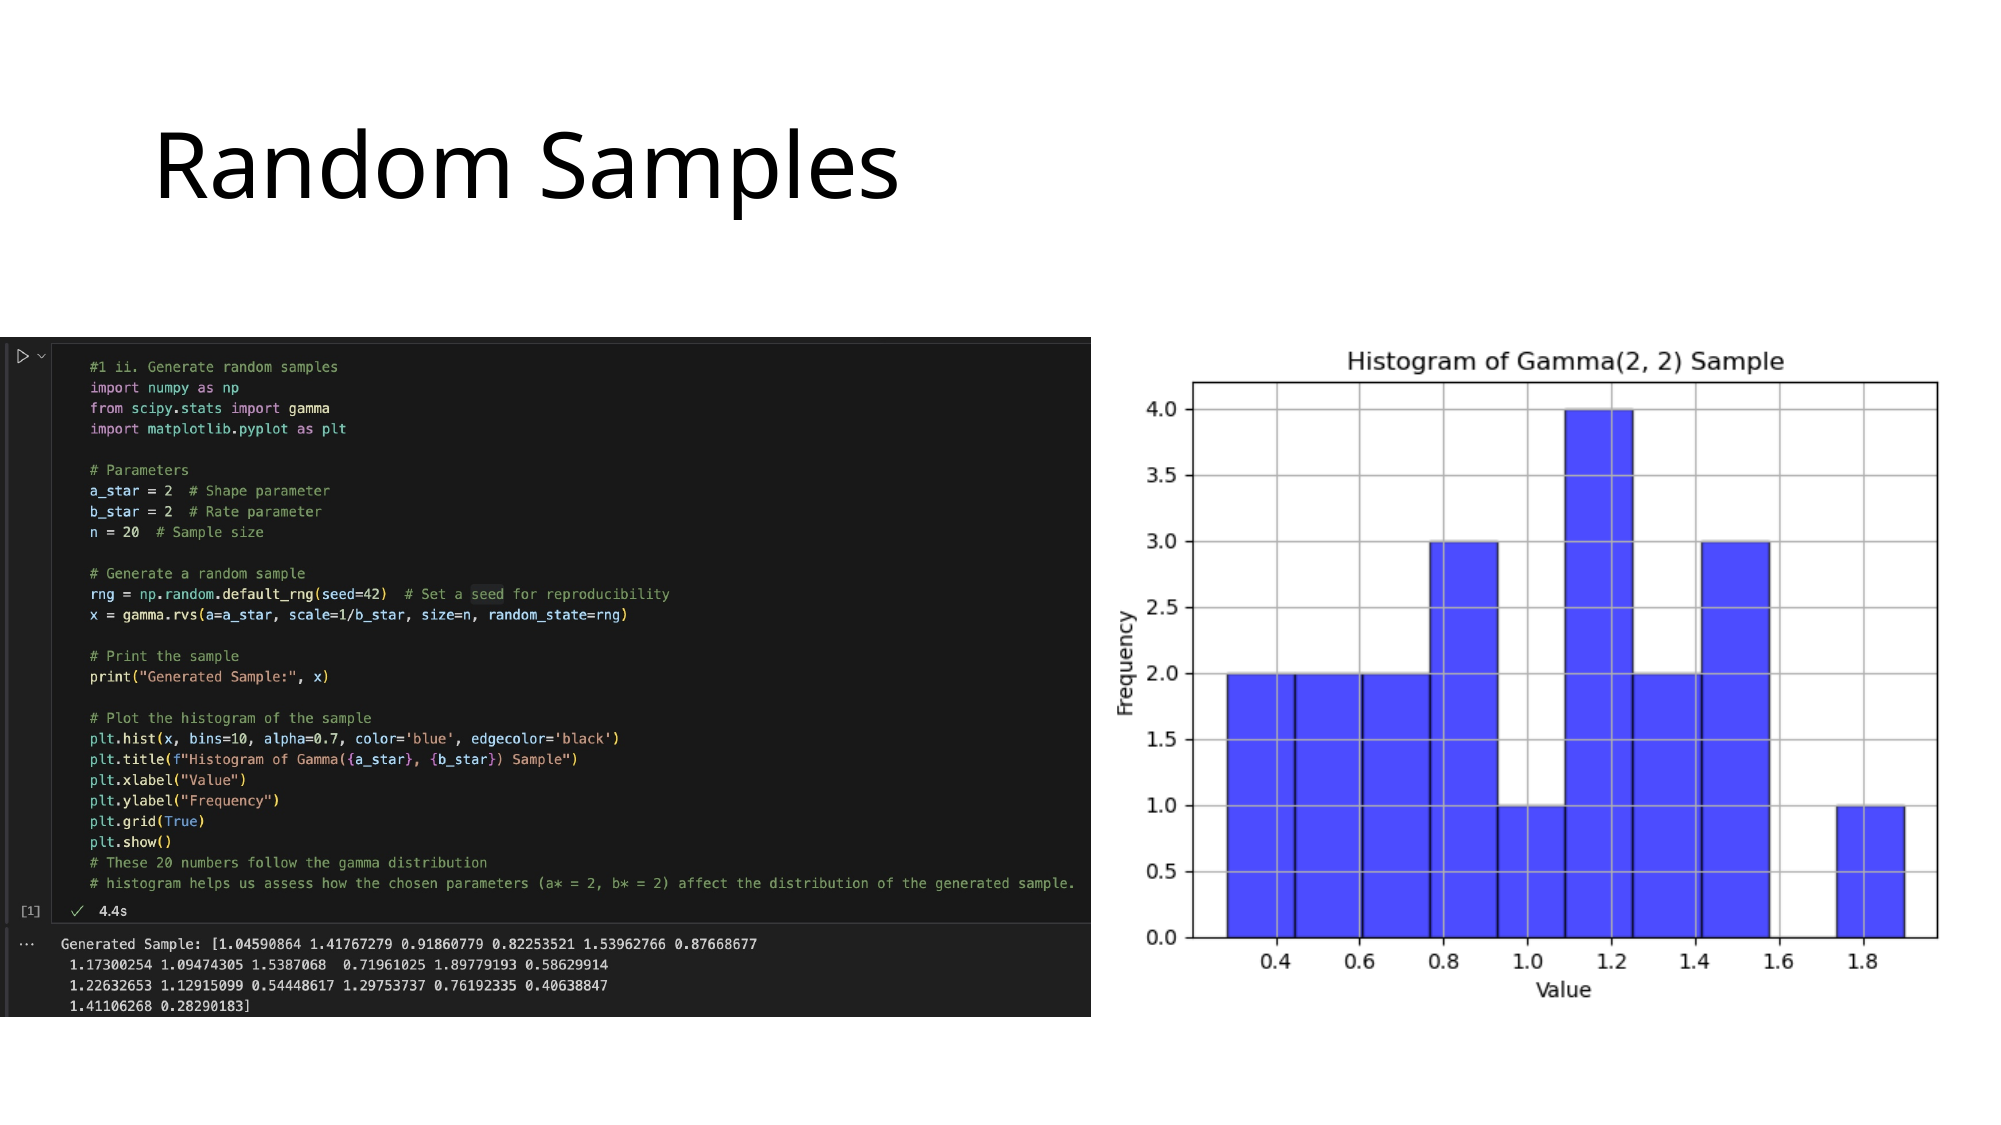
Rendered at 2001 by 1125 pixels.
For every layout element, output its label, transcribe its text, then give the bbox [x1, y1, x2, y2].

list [0, 337, 1092, 1018]
title Random Samples [137, 59, 1863, 278]
picture [1101, 337, 1953, 1018]
